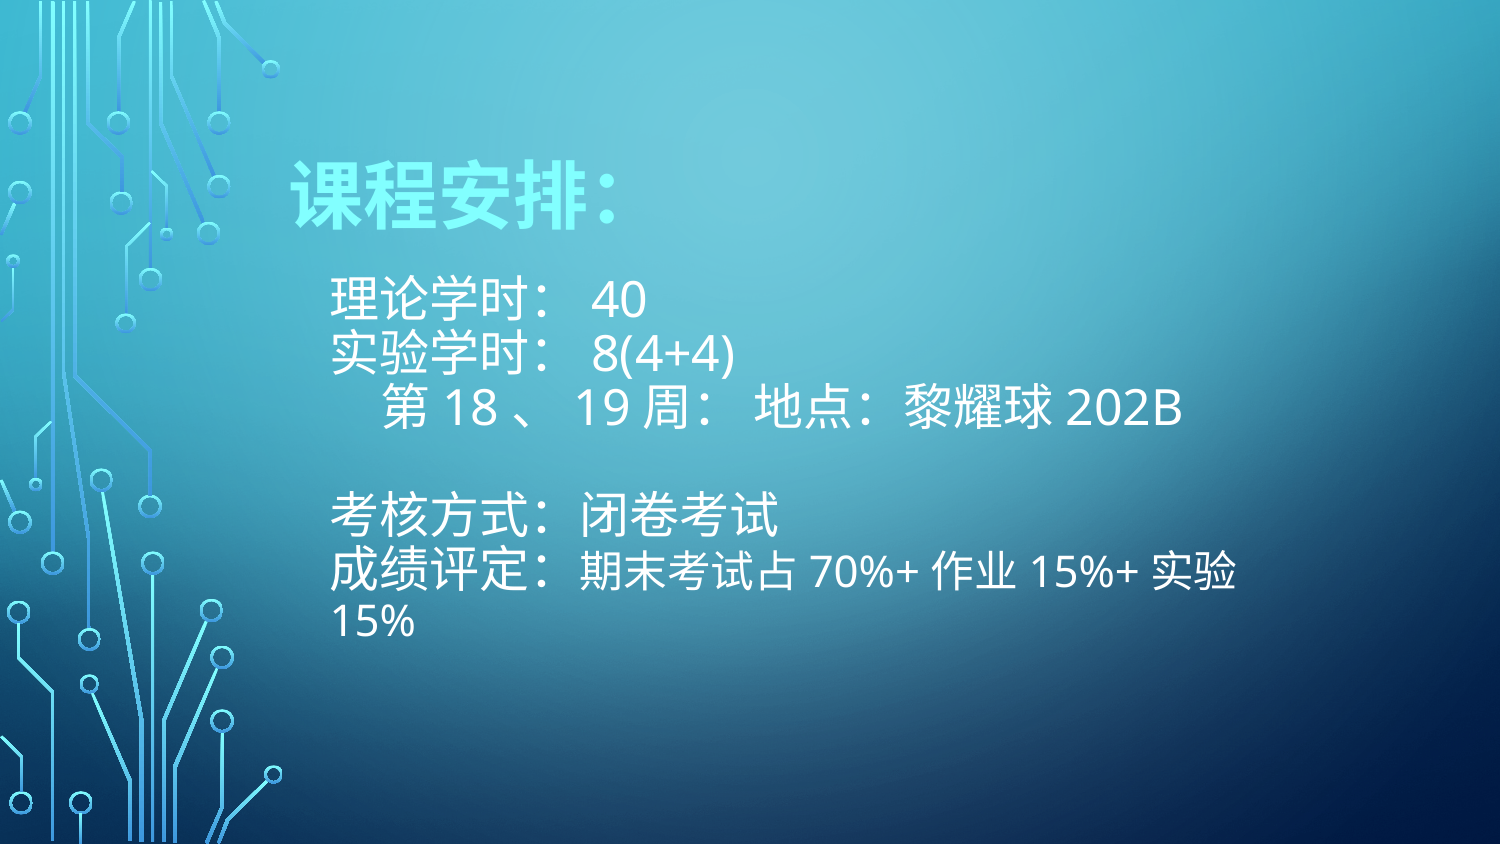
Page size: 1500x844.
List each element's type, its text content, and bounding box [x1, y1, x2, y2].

title 理论学时：40 实验学时：8(4+4) 第18、19周： 地点：黎耀球202B 考核方式：闭卷考试 成绩评定：期末考试占70%+作业15%+实验15% [314, 216, 1345, 654]
subtitle 课程安排： [222, 122, 1010, 258]
